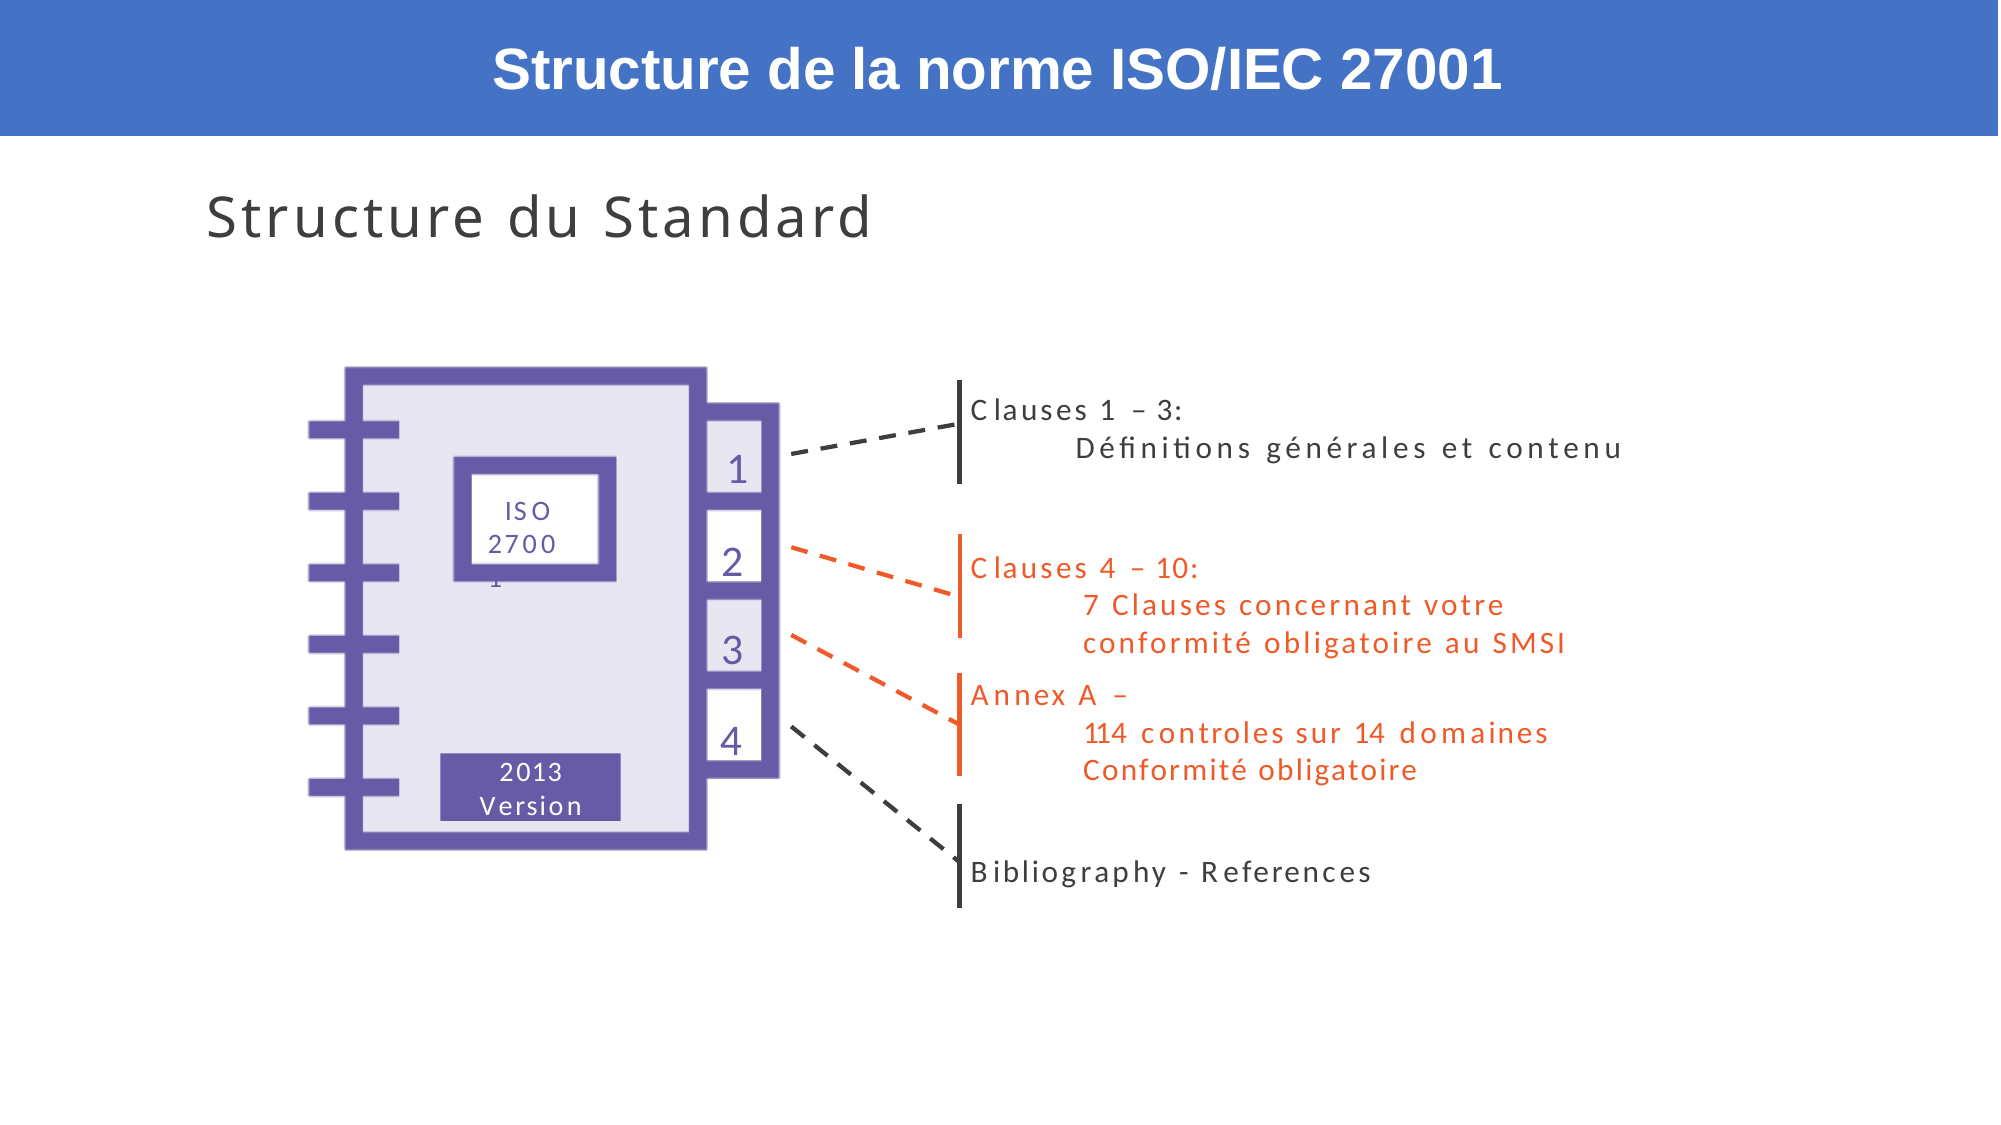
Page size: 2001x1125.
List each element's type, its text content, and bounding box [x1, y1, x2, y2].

text_box 2013 Version [440, 753, 621, 821]
text_box ISO 27001 [486, 492, 575, 594]
title Structure du Standard [1, 139, 972, 310]
text_box 1 [724, 439, 745, 492]
text_box Structure de la norme ISO/IEC 27001 [0, 0, 2000, 139]
text_box Clauses 1 – 3: Définitions générales et contenu Clauses 4 – 10: 7 Clauses concernant votre conformité obligatoire au SMSI Annex A – 114 controles sur 14 domaines Conformité obligatoire Bibliography - References [969, 389, 1697, 889]
text_box [298, 357, 792, 862]
text_box 2 3 [719, 532, 750, 674]
text_box 4 [718, 711, 752, 765]
